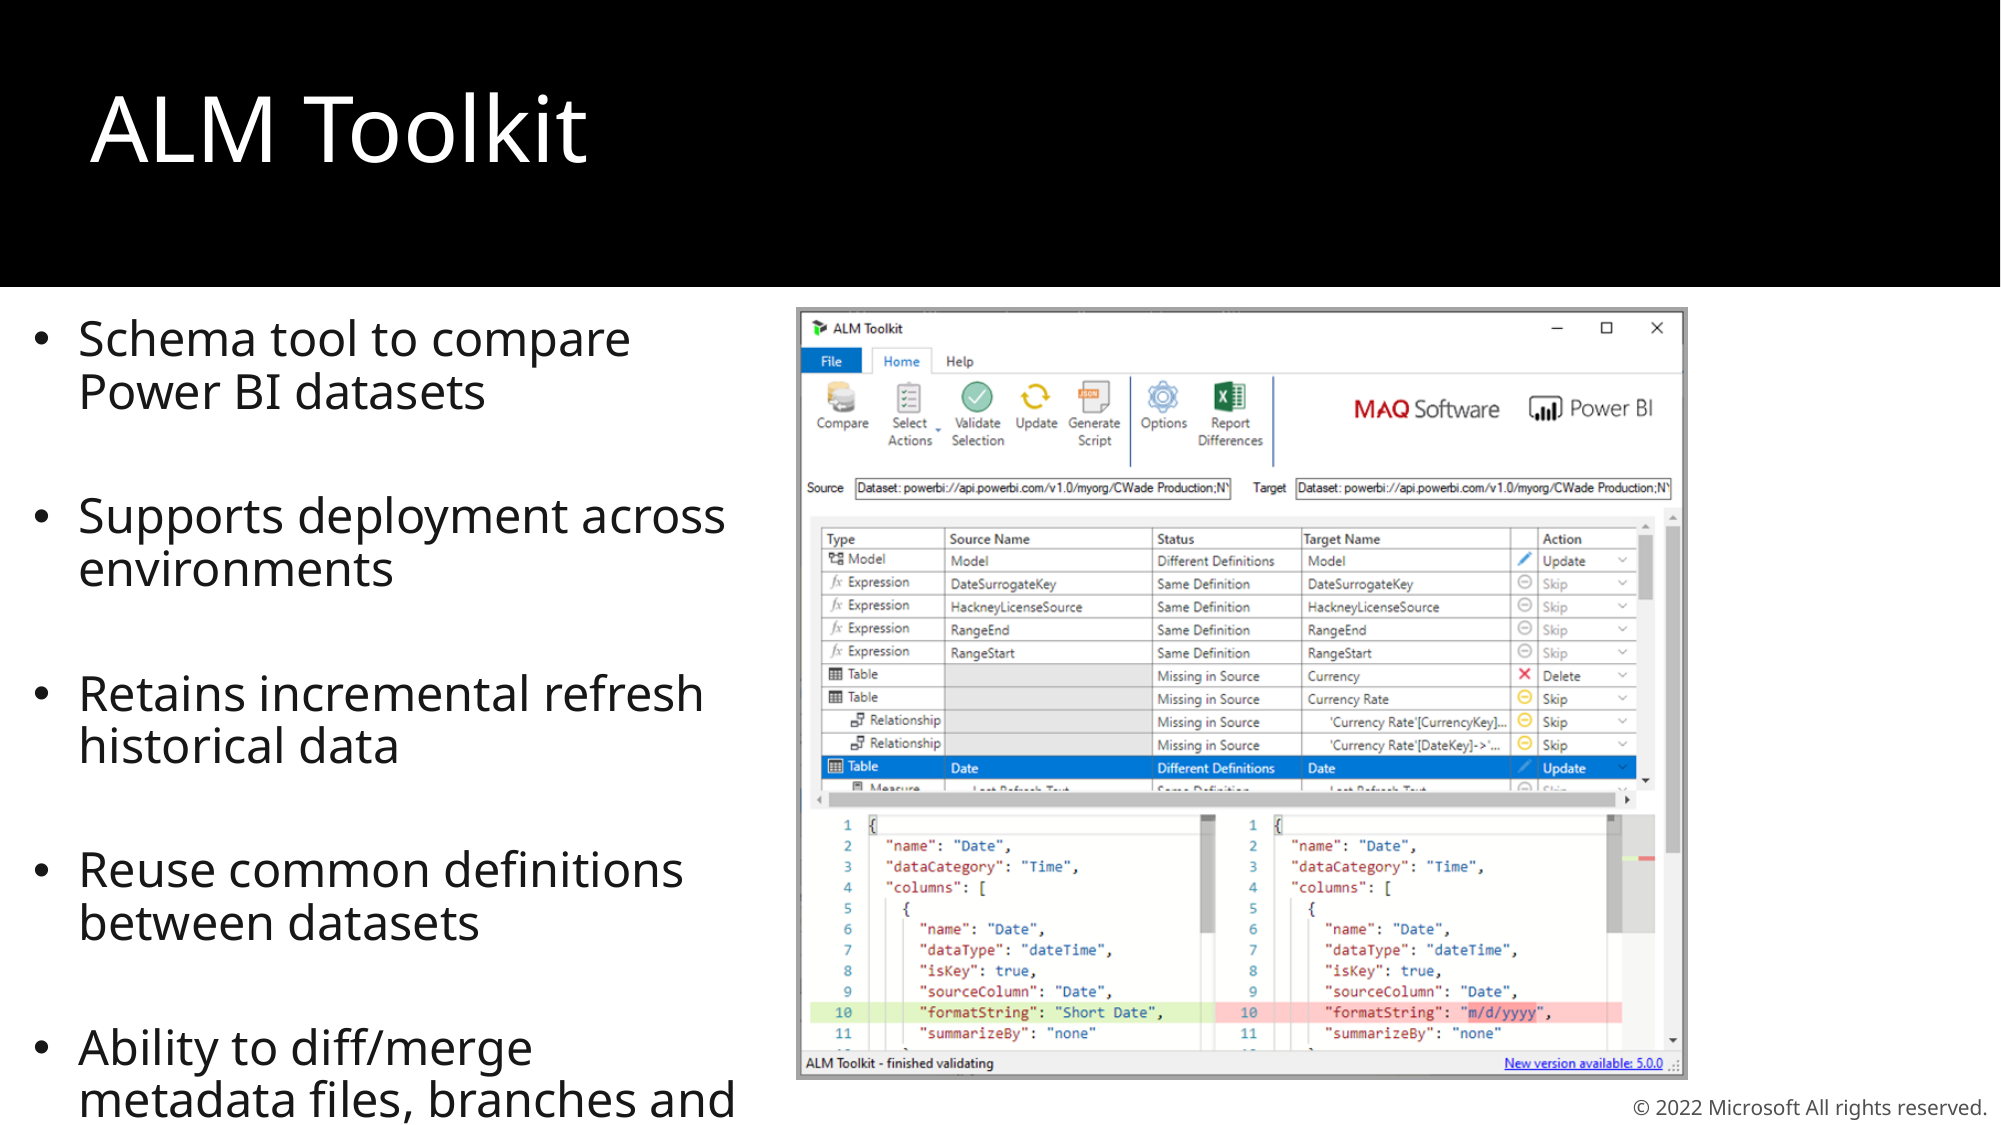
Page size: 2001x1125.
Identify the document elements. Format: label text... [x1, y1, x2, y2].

picture [796, 307, 1688, 1080]
title ALM Toolkit [75, 63, 1919, 178]
text_box Schema tool to compare Power BI datasets Supports deployment across environments Retains incremental refresh historical data Reuse common definitions between datasets Ability to diff/merge metadata files, branches and repos [0, 307, 760, 1125]
text_box © 2022 Microsoft All rights reserved. [1587, 1088, 2000, 1125]
